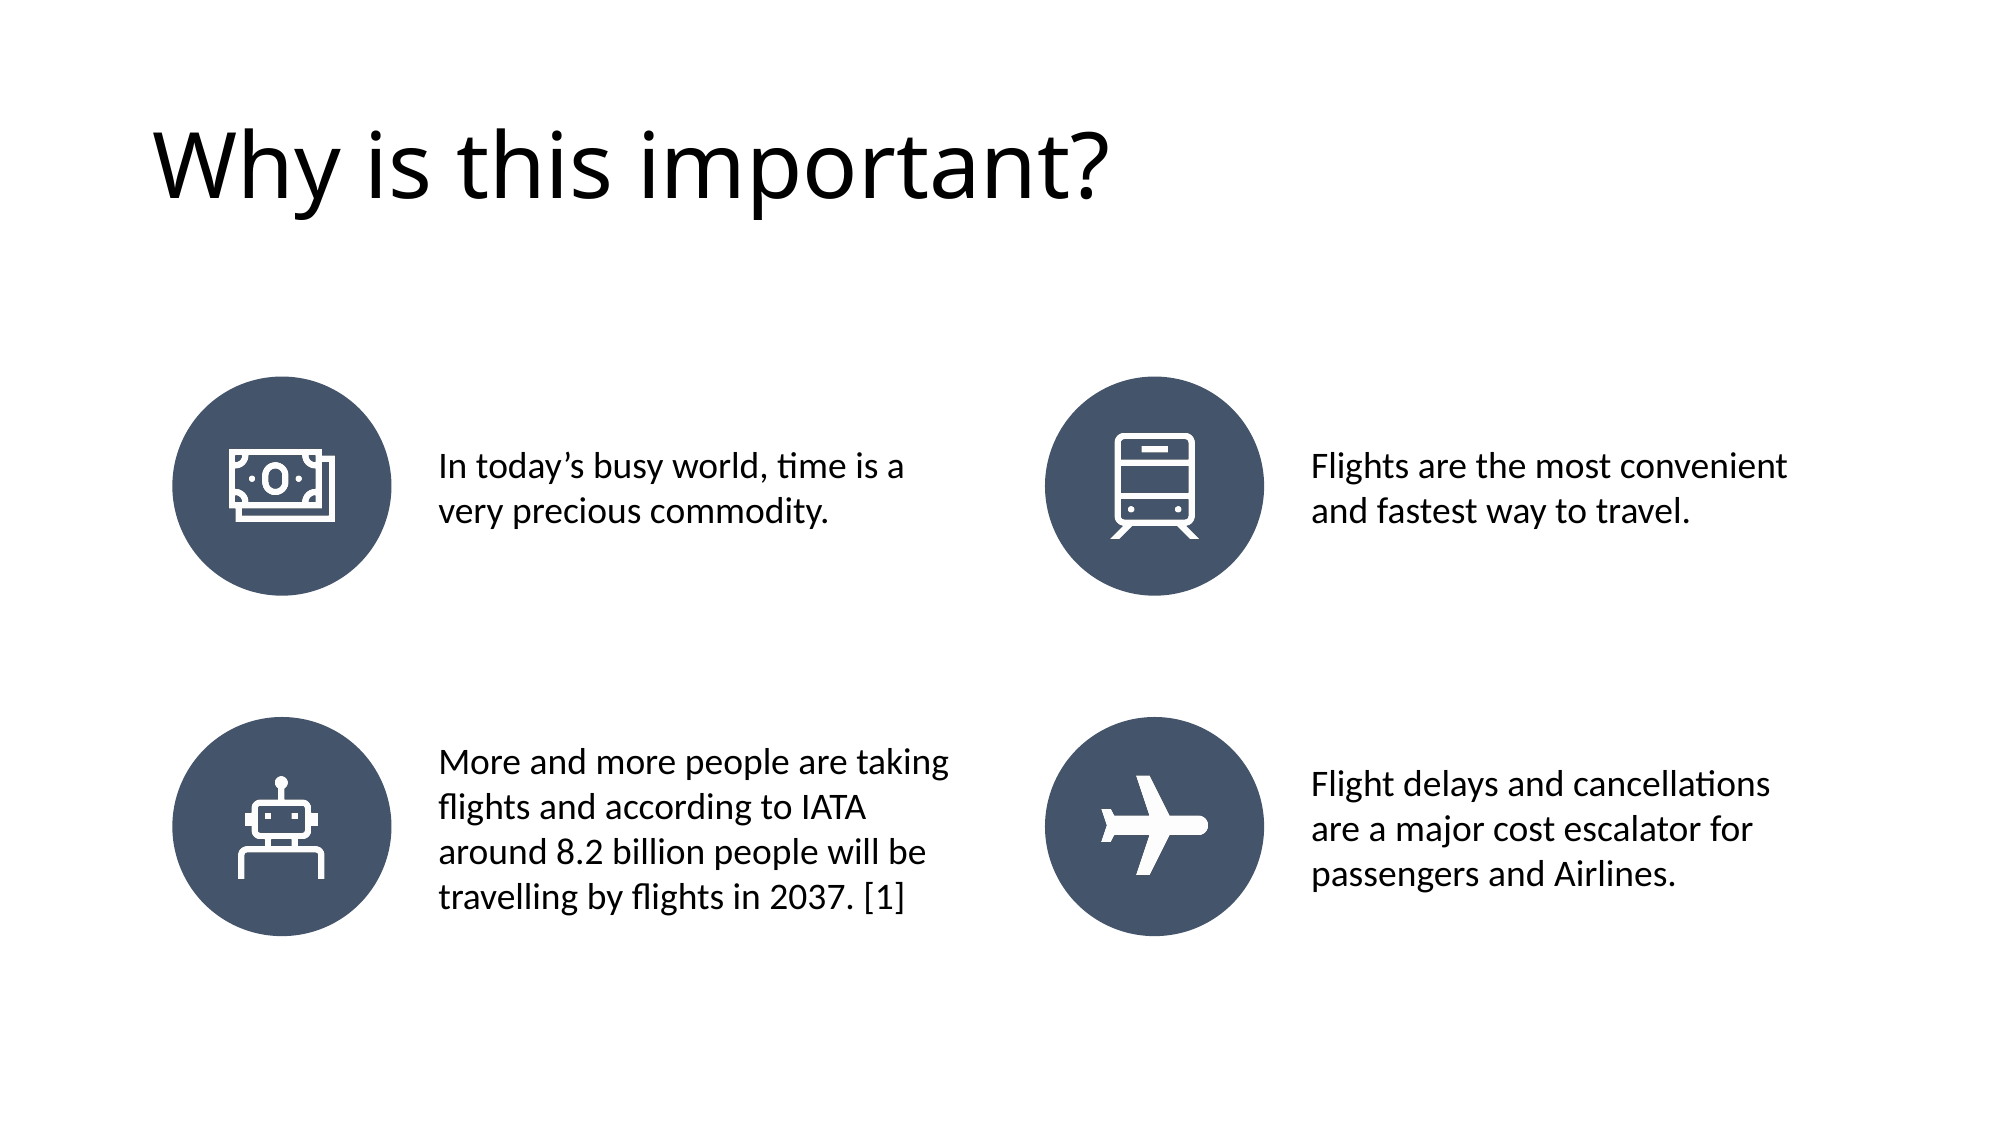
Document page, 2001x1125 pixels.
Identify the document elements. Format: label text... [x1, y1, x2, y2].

title Why is this important? [137, 59, 1863, 278]
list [137, 299, 1863, 1014]
